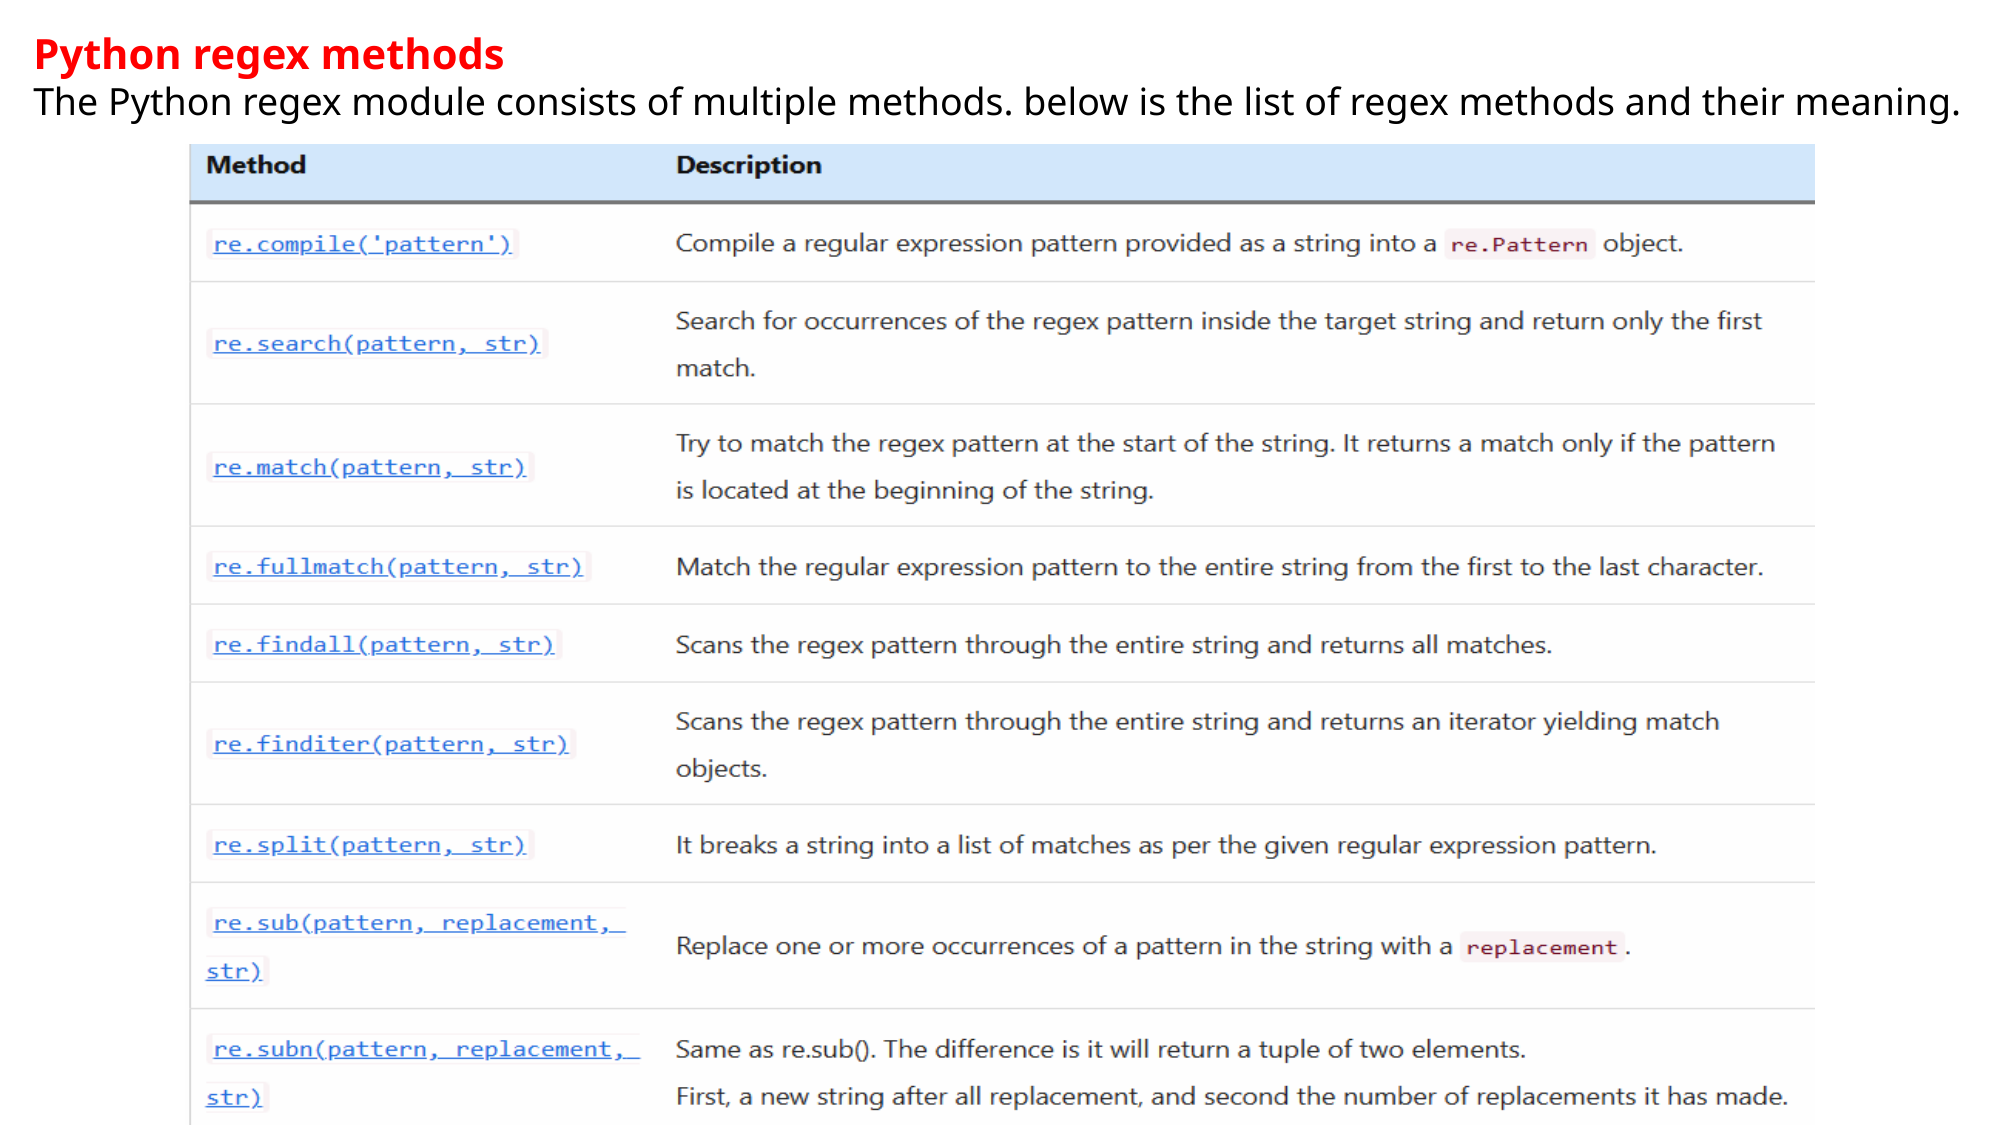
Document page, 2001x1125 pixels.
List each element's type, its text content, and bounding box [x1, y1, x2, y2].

text_box Python regex methods The Python regex module consists of multiple methods. below is the list of regex methods and their meaning. [18, 20, 2000, 131]
picture [185, 144, 1815, 1125]
